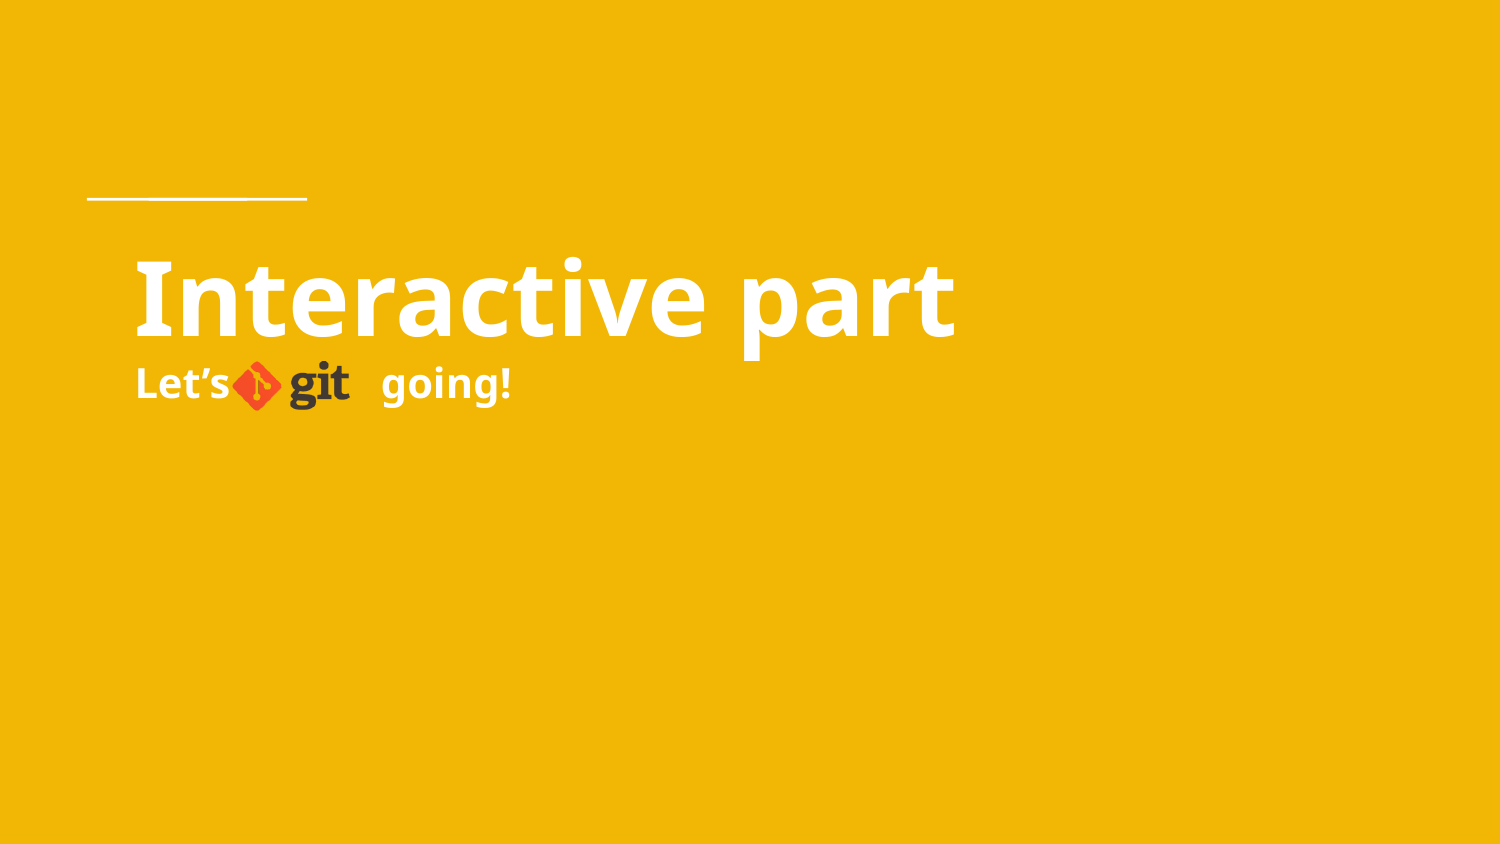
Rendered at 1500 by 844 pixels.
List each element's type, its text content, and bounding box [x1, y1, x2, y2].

picture [232, 361, 350, 411]
title Interactive part Let’s going! [119, 216, 1381, 466]
